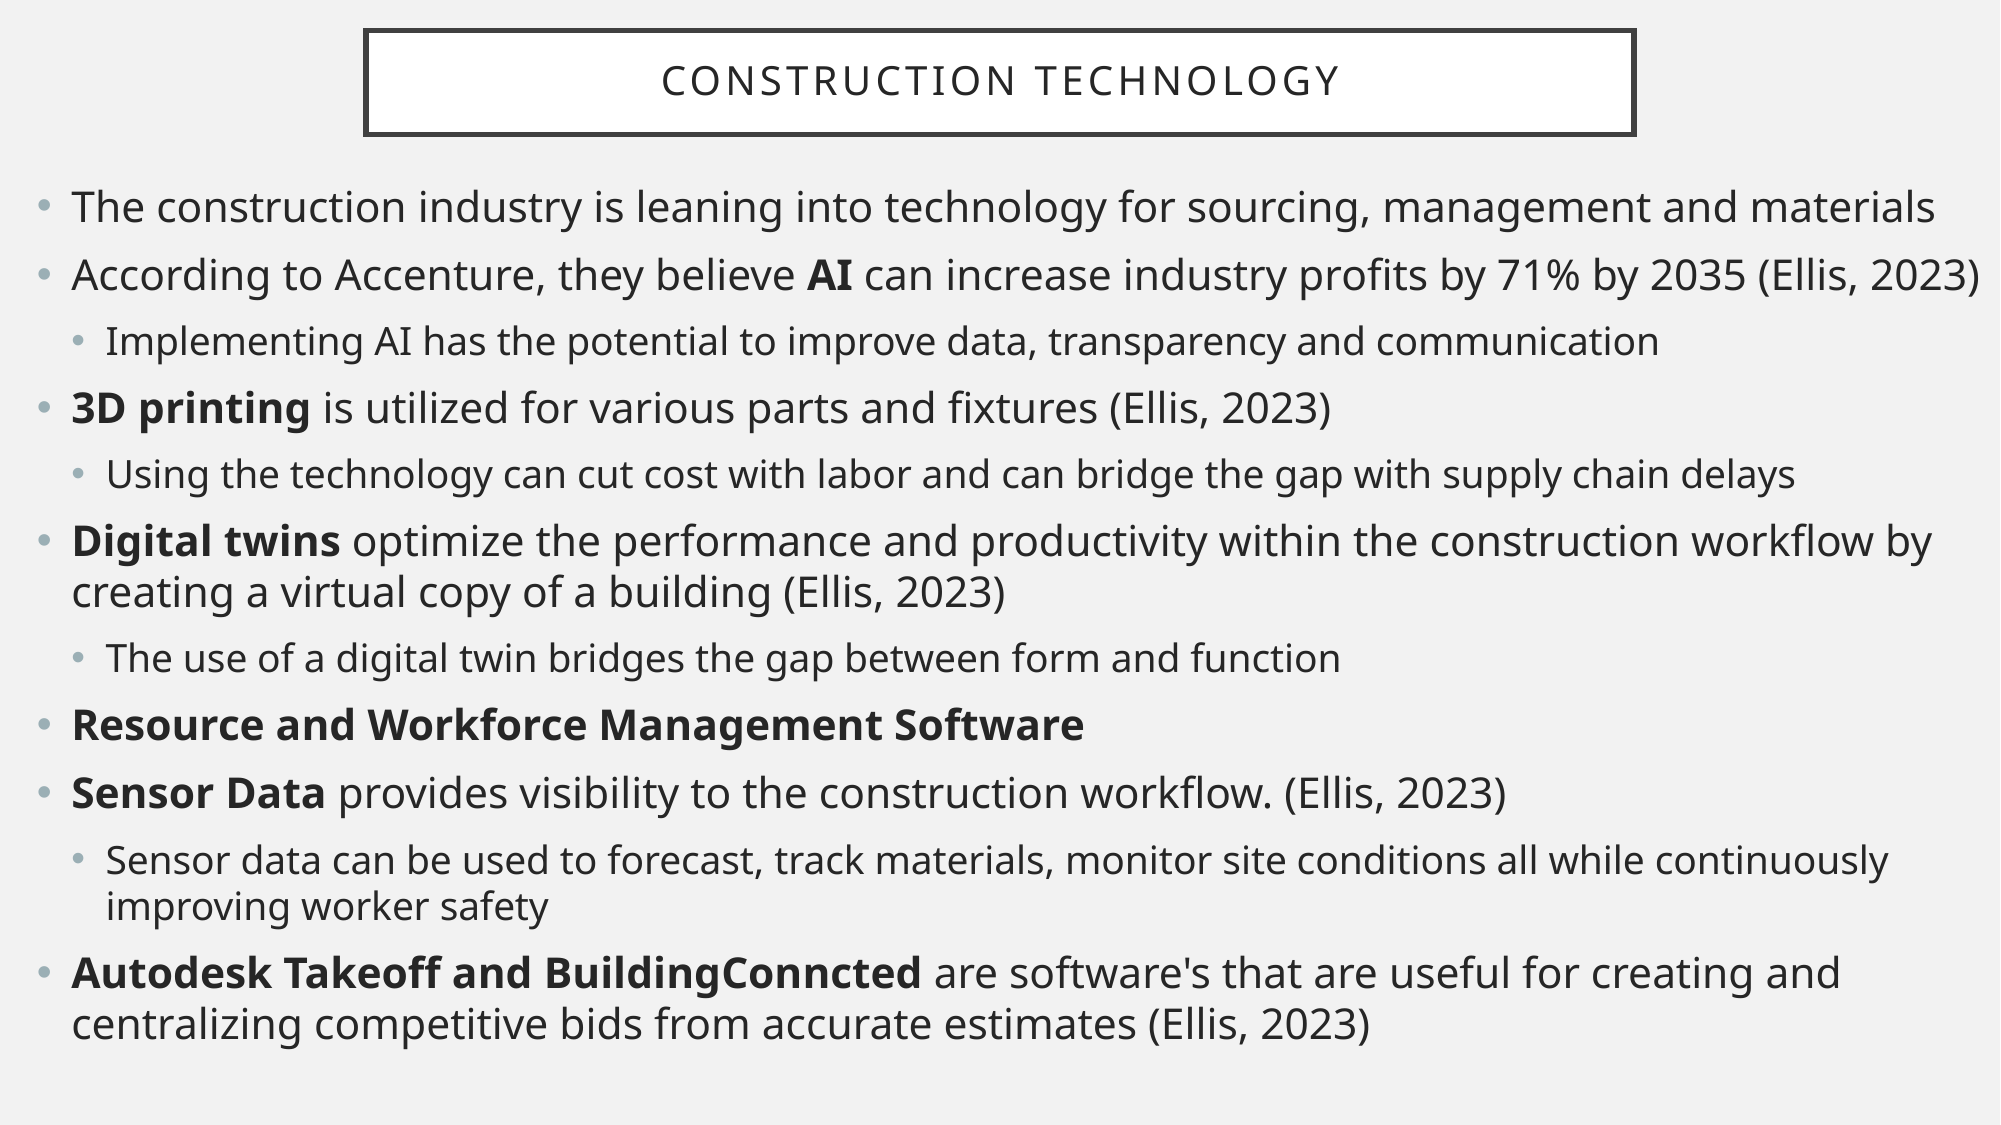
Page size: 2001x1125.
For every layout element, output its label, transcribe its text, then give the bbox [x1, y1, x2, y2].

list The construction industry is leaning into technology for sourcing, management and materials According to Accenture, they believe AI can increase industry profits by 71% by 2035 (Ellis, 2023) Implementing AI has the potential to improve data, transparency and communication 3D printing is utilized for various parts and fixtures (Ellis, 2023) Using the technology can cut cost with labor and can bridge the gap with supply chain delays Digital twins optimize the performance and productivity within the construction workflow by creating a virtual copy of a building (Ellis, 2023) The use of a digital twin bridges the gap between form and function Resource and Workforce Management Software Sensor Data provides visibility to the construction workflow. (Ellis, 2023) Sensor data can be used to forecast, track materials, monitor site conditions all while continuously improving worker safety Autodesk Takeoff and BuildingConncted are software's that are useful for creating and centralizing competitive bids from accurate estimates (Ellis, 2023) [21, 172, 2000, 1095]
title Construction technology [363, 28, 1637, 137]
